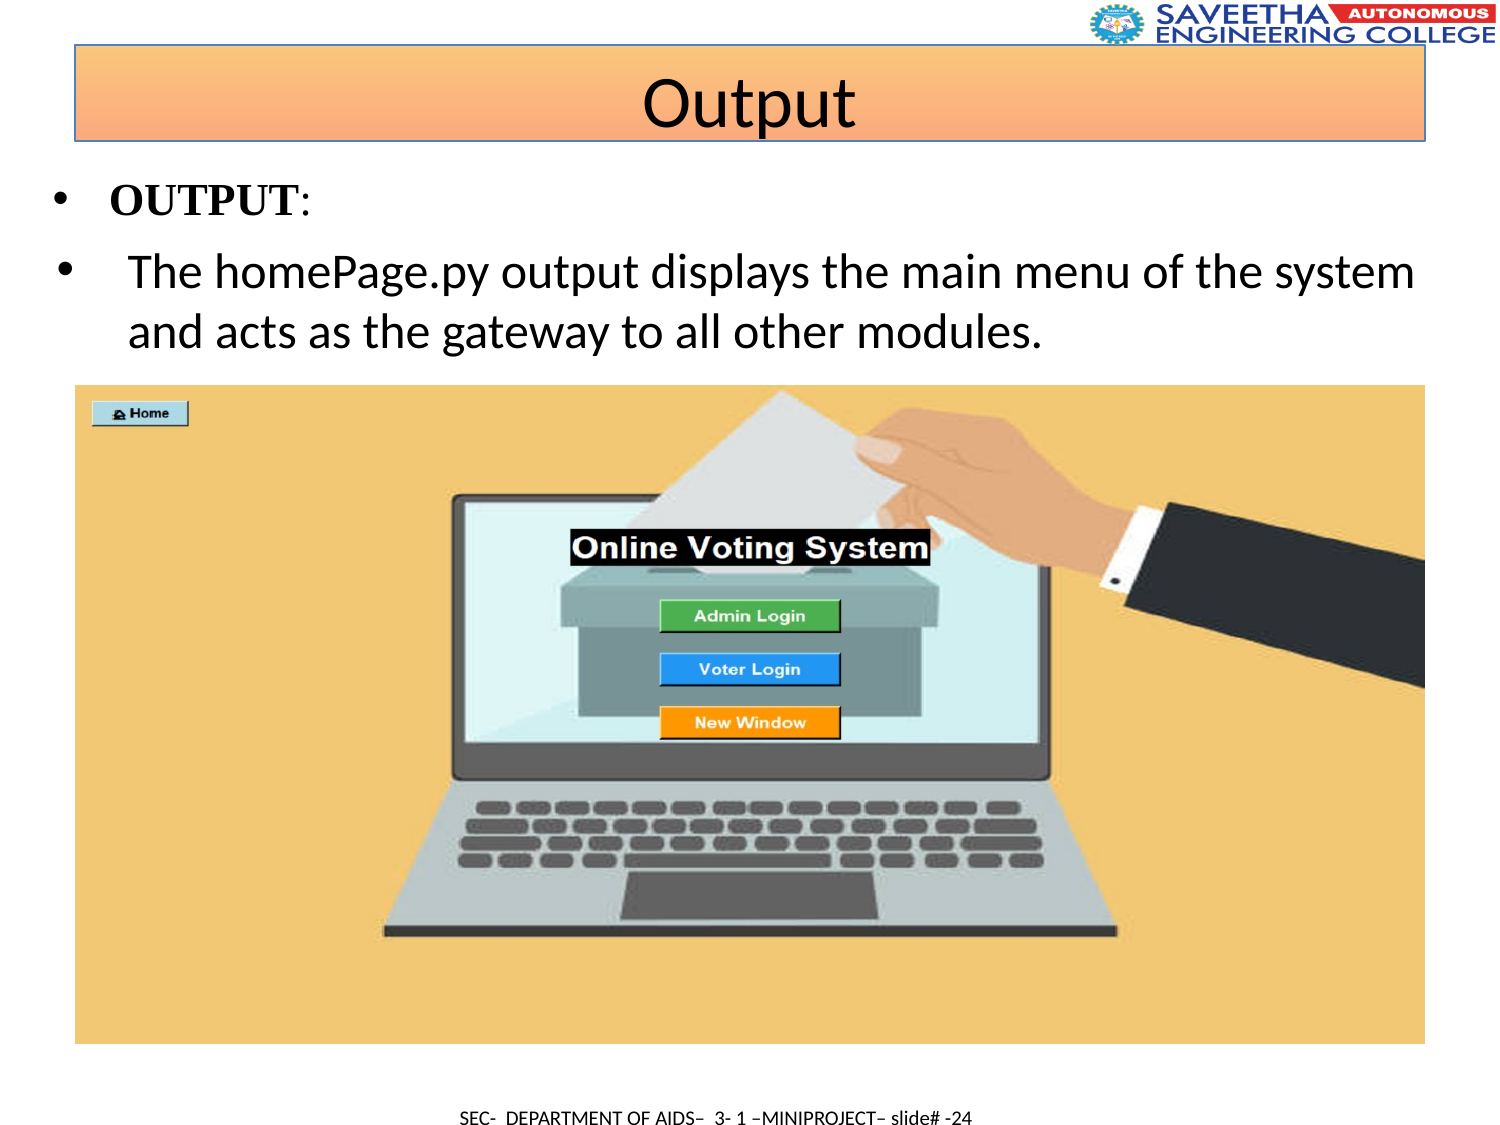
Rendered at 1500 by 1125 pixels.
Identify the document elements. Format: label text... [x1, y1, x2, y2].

list OUTPUT: The homePage.py output displays the main menu of the system and acts as the gateway to all other modules. [37, 162, 1450, 1025]
picture [74, 385, 1426, 1044]
title Output [75, 45, 1425, 150]
picture [1080, 0, 1500, 46]
